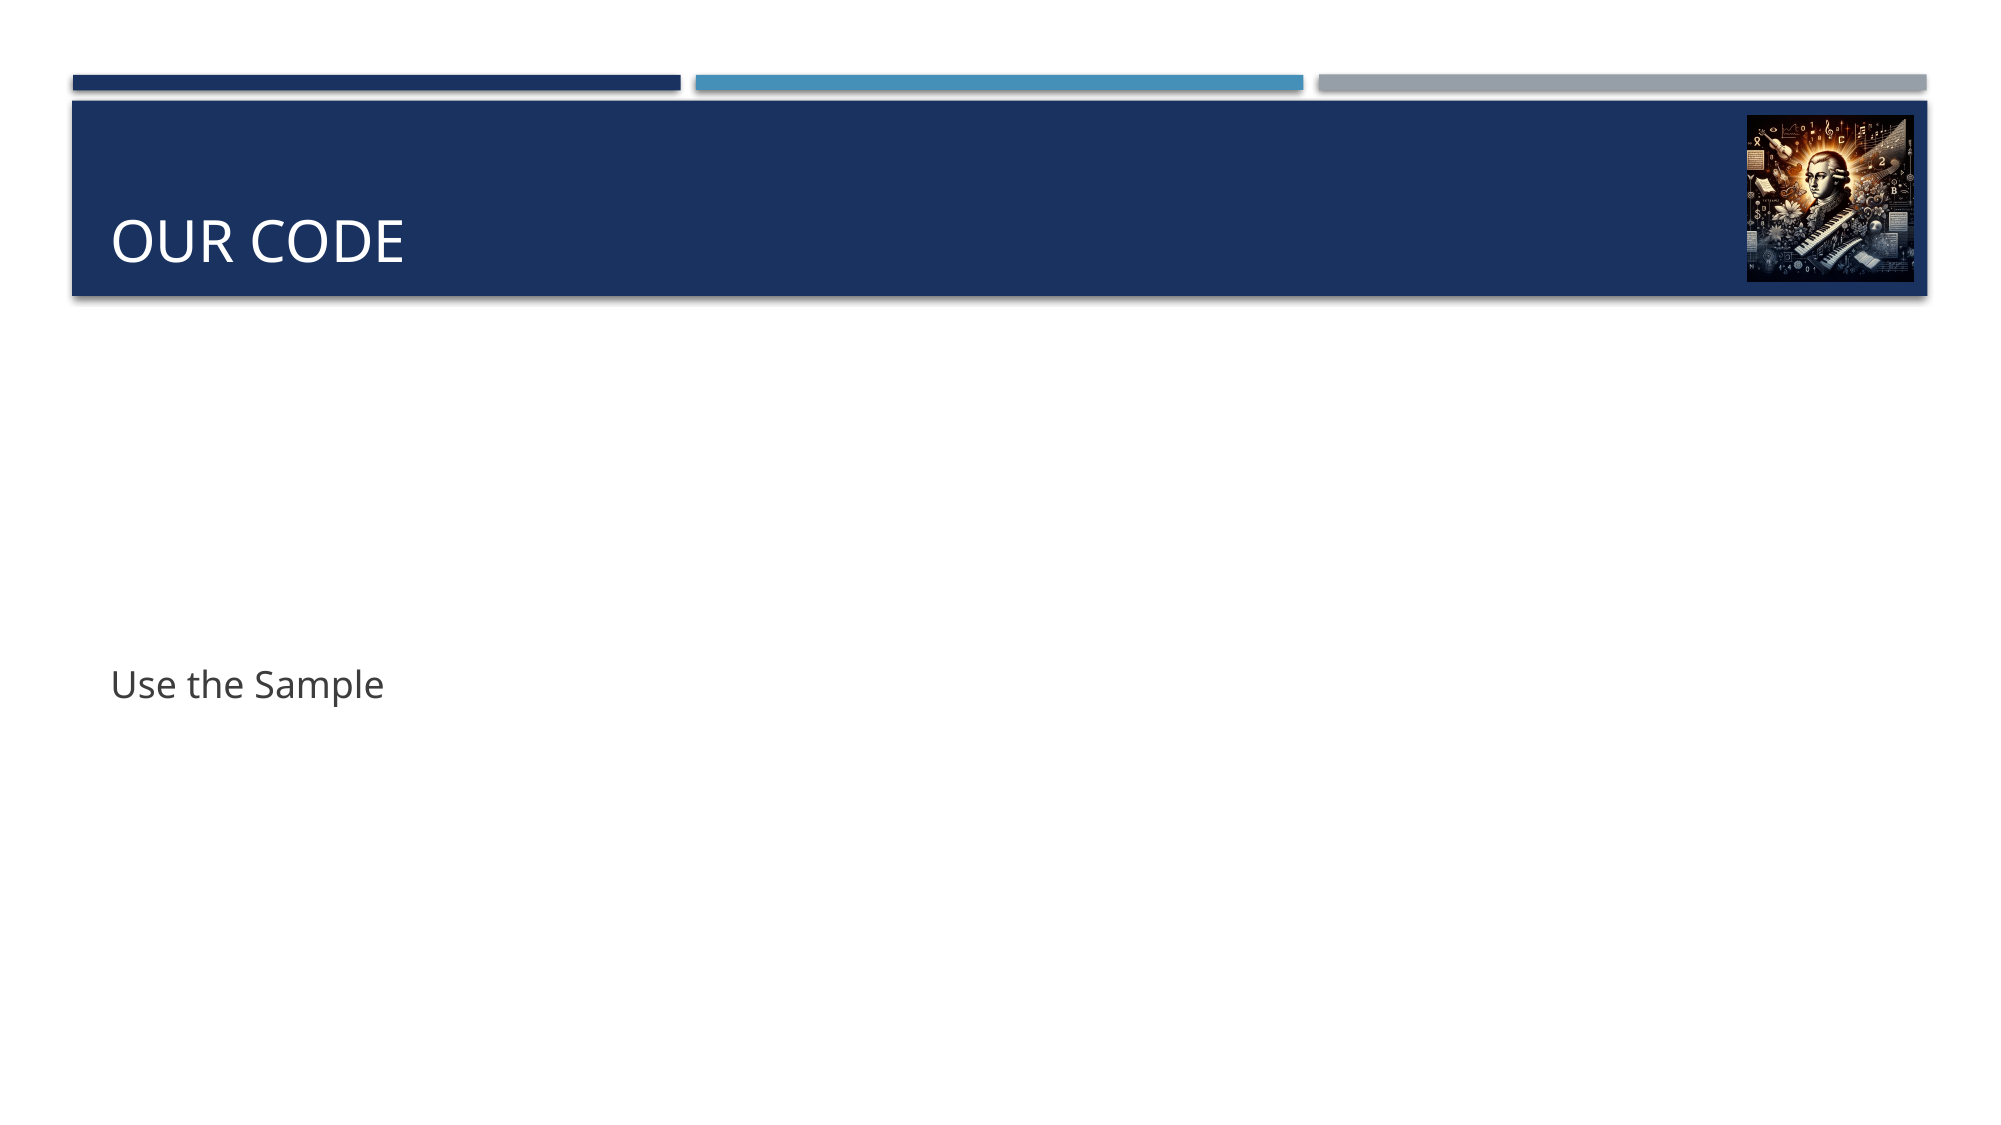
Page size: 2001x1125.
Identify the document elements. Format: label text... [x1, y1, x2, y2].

list Use the Sample [95, 357, 1905, 1010]
picture [1746, 114, 1914, 282]
title Our CODE [95, 115, 1743, 282]
